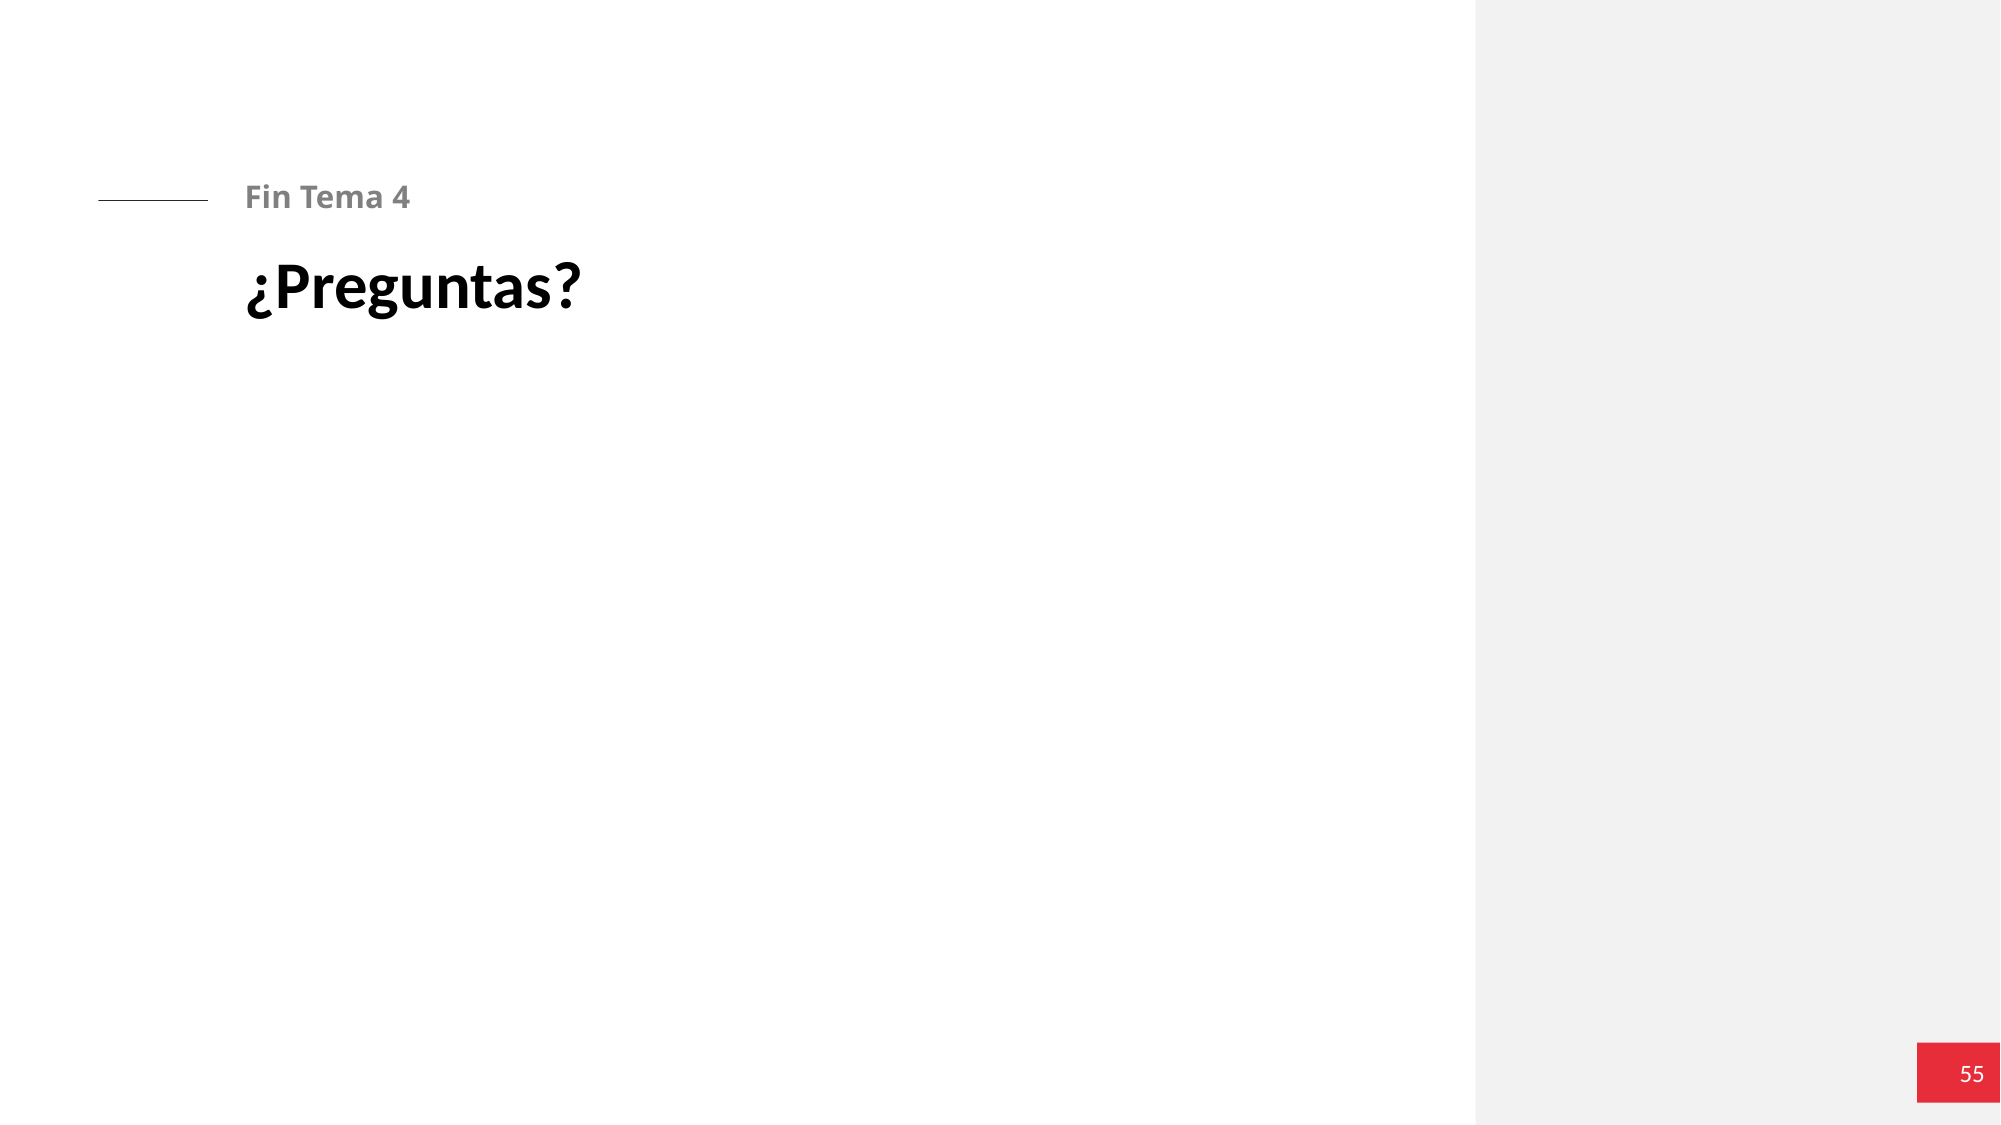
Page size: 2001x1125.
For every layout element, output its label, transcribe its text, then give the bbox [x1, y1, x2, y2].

list Fin Tema 4 [229, 174, 607, 224]
slide_number 55 [1917, 1042, 2000, 1103]
title ¿Preguntas? [229, 241, 1360, 332]
